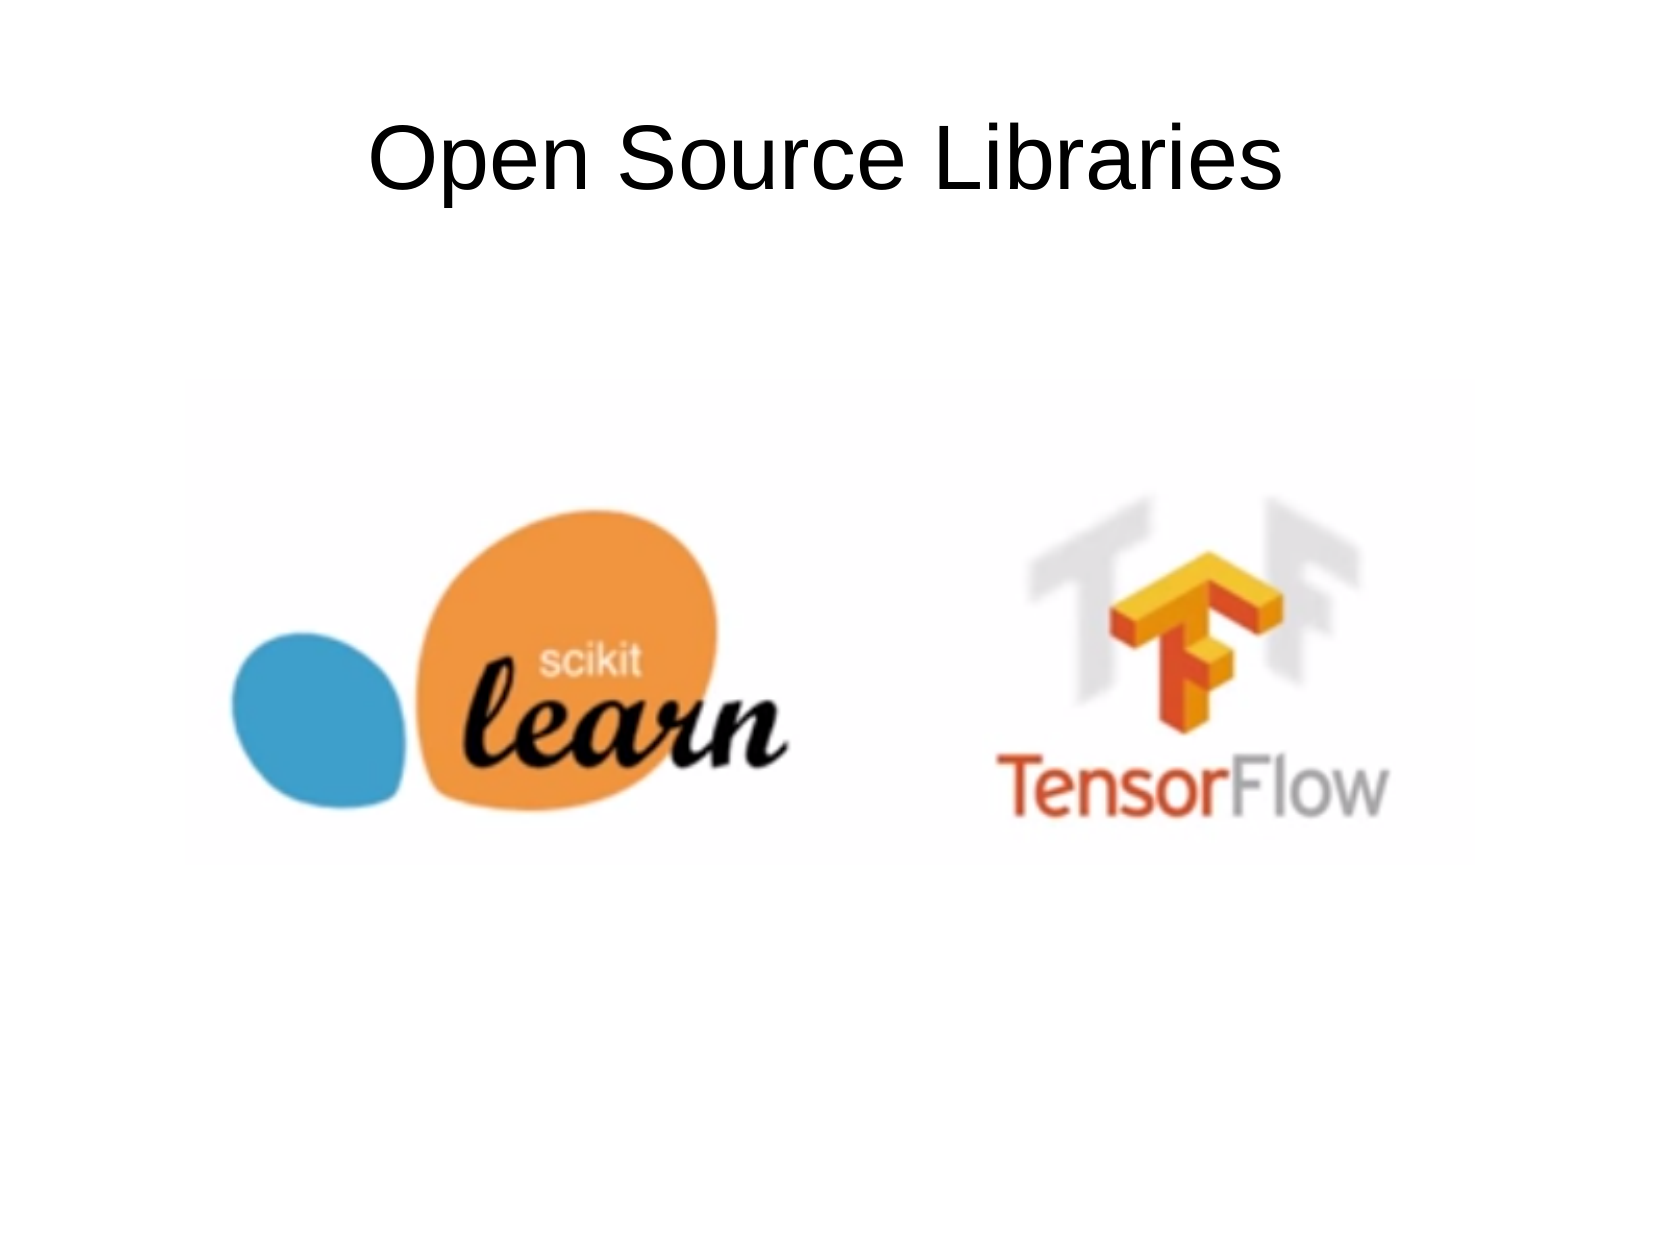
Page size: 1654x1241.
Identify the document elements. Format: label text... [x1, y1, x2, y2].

picture [184, 379, 1475, 866]
text_box [82, 290, 1571, 1010]
text_box Open Source Libraries [82, 49, 1571, 257]
